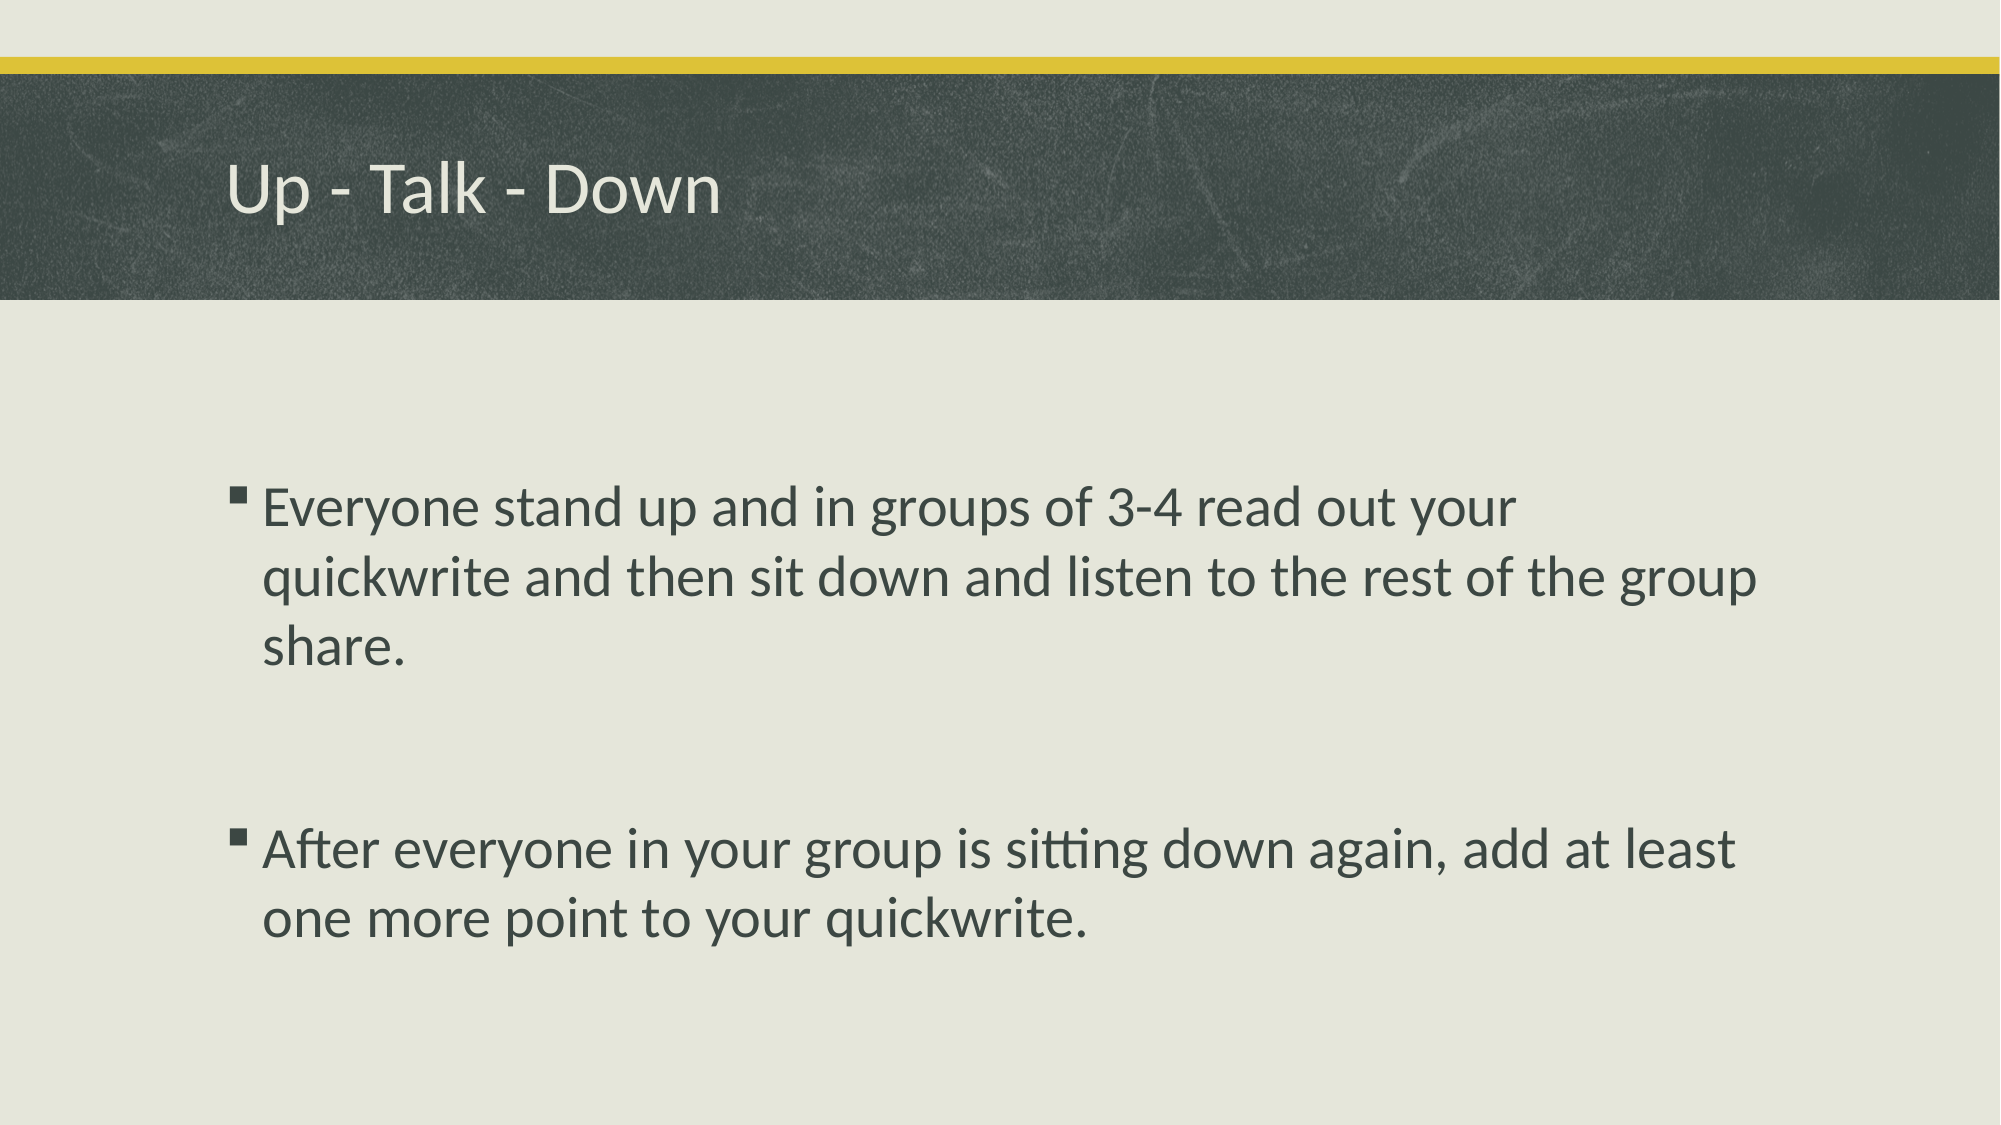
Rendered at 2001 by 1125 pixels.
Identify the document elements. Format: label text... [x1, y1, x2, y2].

list Everyone stand up and in groups of 3-4 read out your quickwrite and then sit down and listen to the rest of the group share. After everyone in your group is sitting down again, add at least one more point to your quickwrite. [210, 359, 1790, 1014]
picture [0, 74, 2000, 300]
title Up - Talk - Down [210, 76, 1790, 300]
